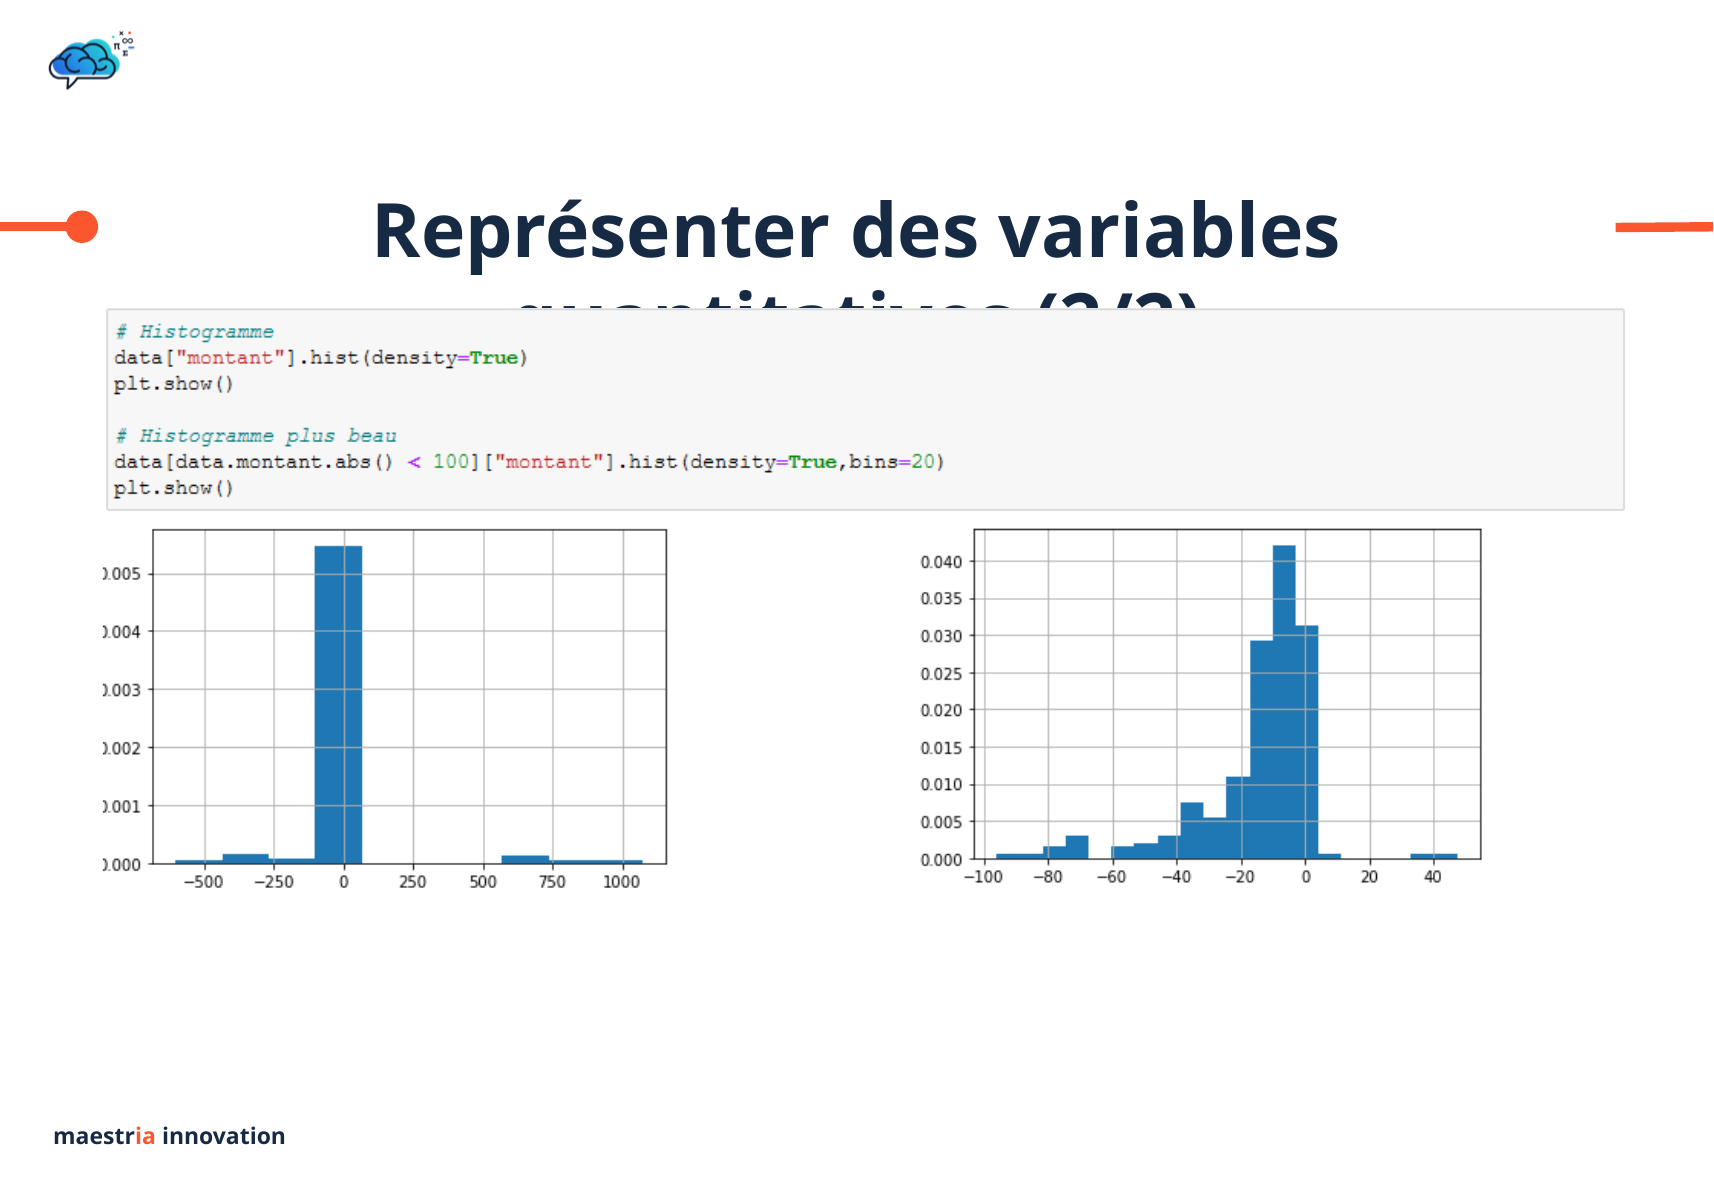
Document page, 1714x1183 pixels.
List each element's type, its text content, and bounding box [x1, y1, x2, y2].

picture [102, 308, 1632, 898]
picture [46, 29, 139, 92]
title Représenter des variables quantitatives (2/2) [138, 174, 1575, 270]
